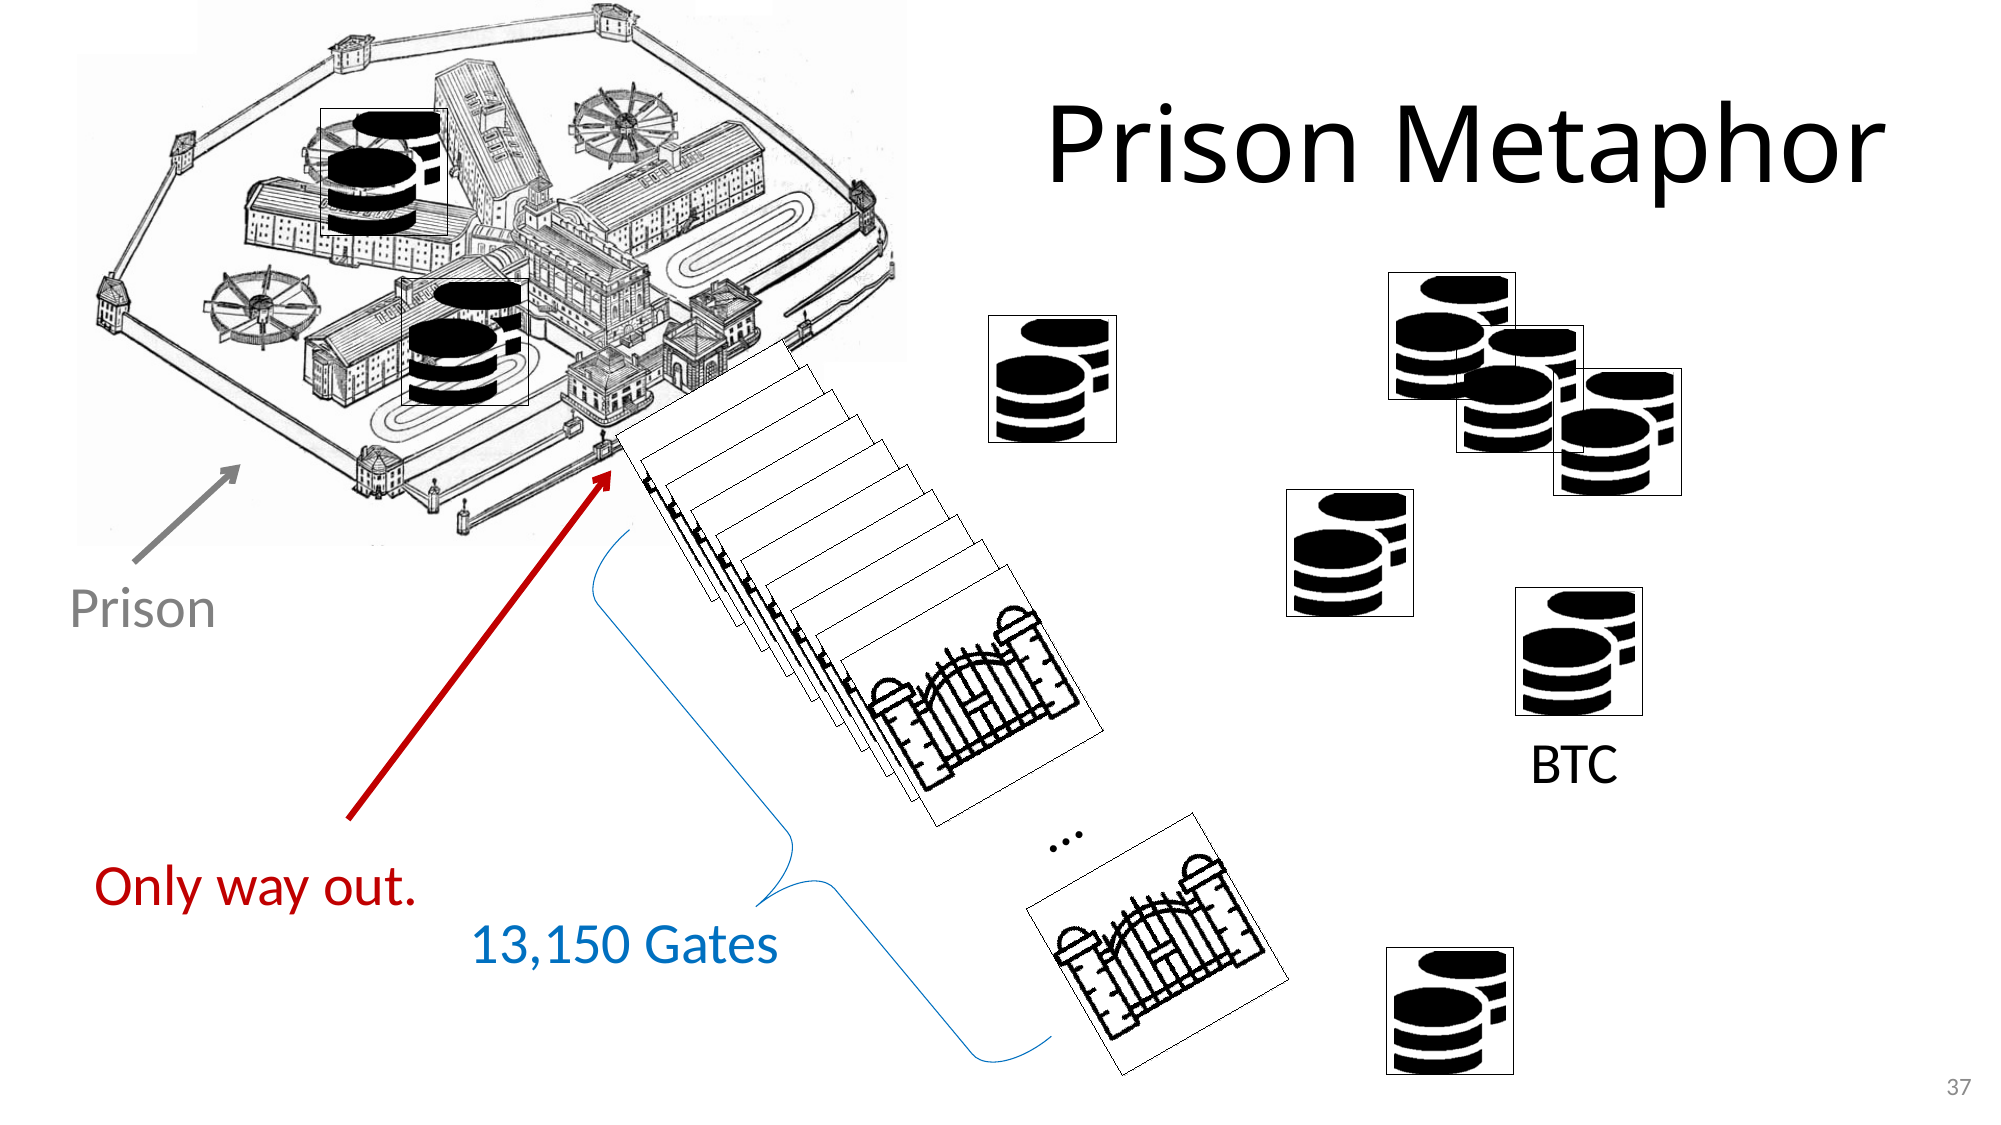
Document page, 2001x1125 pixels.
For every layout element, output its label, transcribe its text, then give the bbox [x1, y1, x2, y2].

picture [1286, 489, 1414, 617]
slide_number 37 [1915, 1055, 1987, 1116]
text_box Prison [54, 561, 232, 646]
text_box … [1006, 771, 1109, 879]
picture [77, 0, 1104, 826]
picture [1515, 587, 1643, 716]
picture [1386, 947, 1514, 1075]
picture [1027, 812, 1289, 1076]
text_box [133, 464, 241, 563]
picture [988, 315, 1116, 443]
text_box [347, 470, 612, 820]
text_box 13,150 Gates [454, 897, 795, 983]
text_box Only way out. [79, 839, 434, 924]
text_box BTC [1515, 717, 1641, 803]
picture [1387, 272, 1682, 496]
text_box [612, 546, 1052, 1063]
title Prison Metaphor [1028, 50, 1951, 246]
